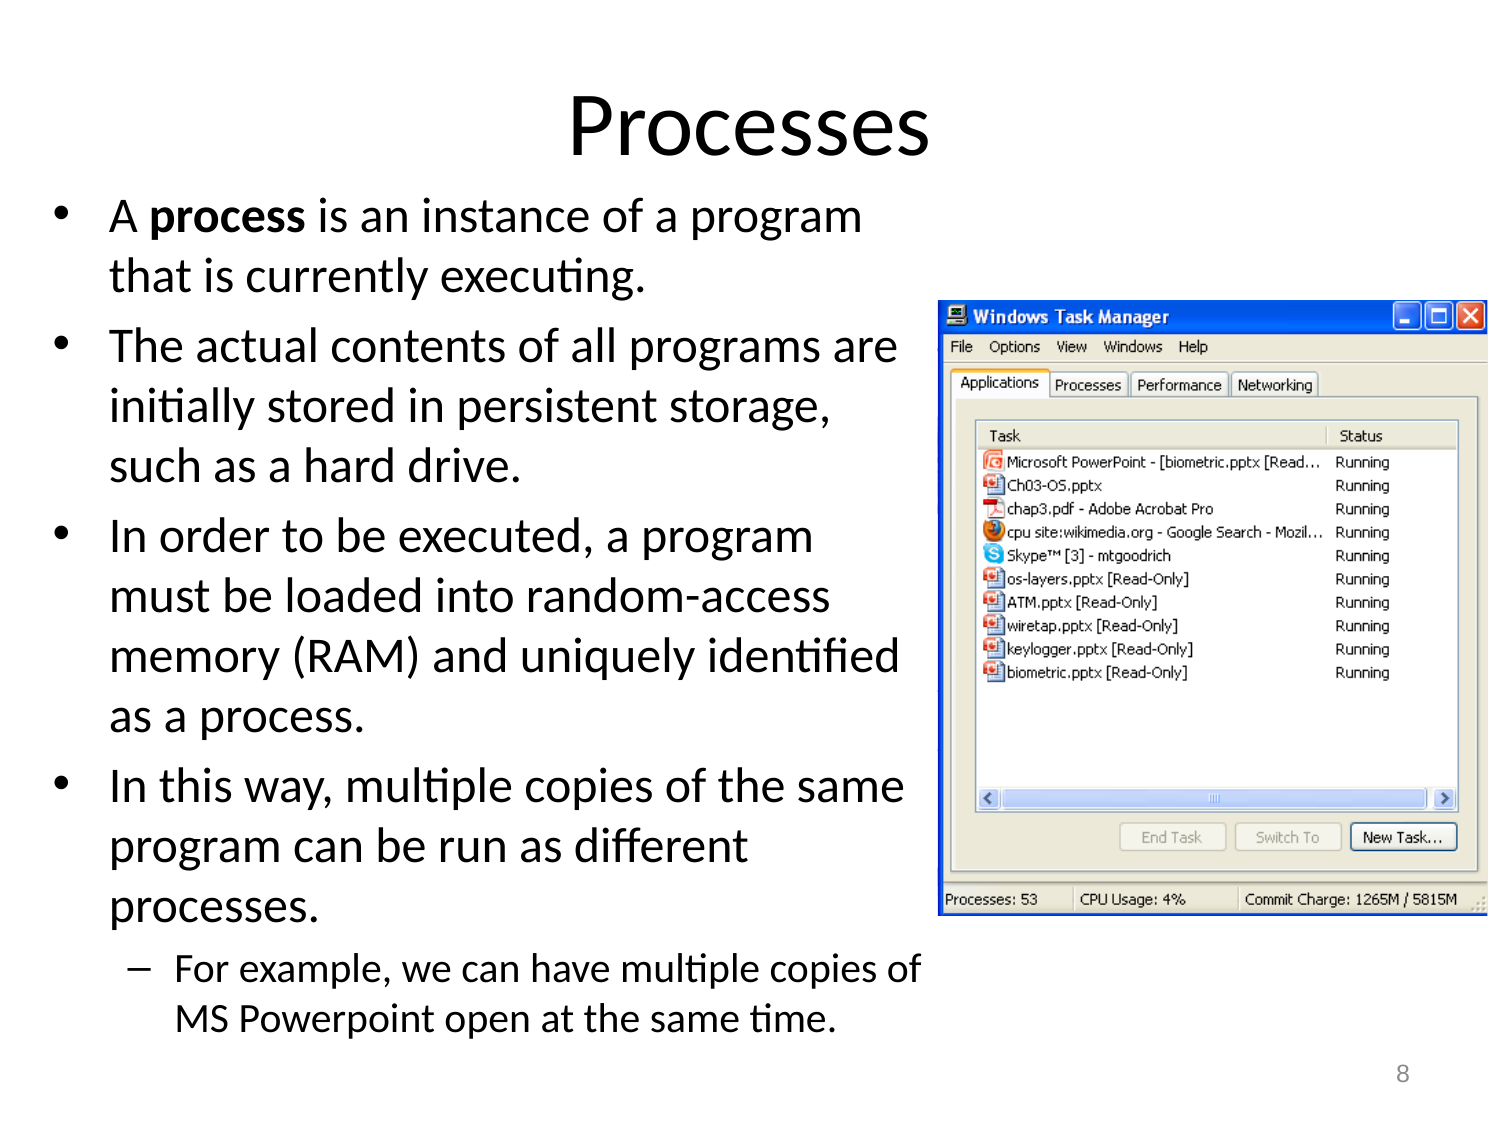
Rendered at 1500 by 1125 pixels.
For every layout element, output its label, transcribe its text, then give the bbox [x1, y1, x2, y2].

title Processes [74, 24, 1426, 213]
slide_number 8 [1074, 1042, 1425, 1103]
picture [937, 299, 1488, 917]
list A process is an instance of a program that is currently executing. The actual contents of all programs are initially stored in persistent storage, such as a hard drive. In order to be executed, a program must be loaded into random-access memory (RAM) and uniquely identified as a process. In this way, multiple copies of the same program can be run as different processes. For example, we can have multiple copies of MS Powerpoint open at the same time. [37, 174, 938, 1088]
